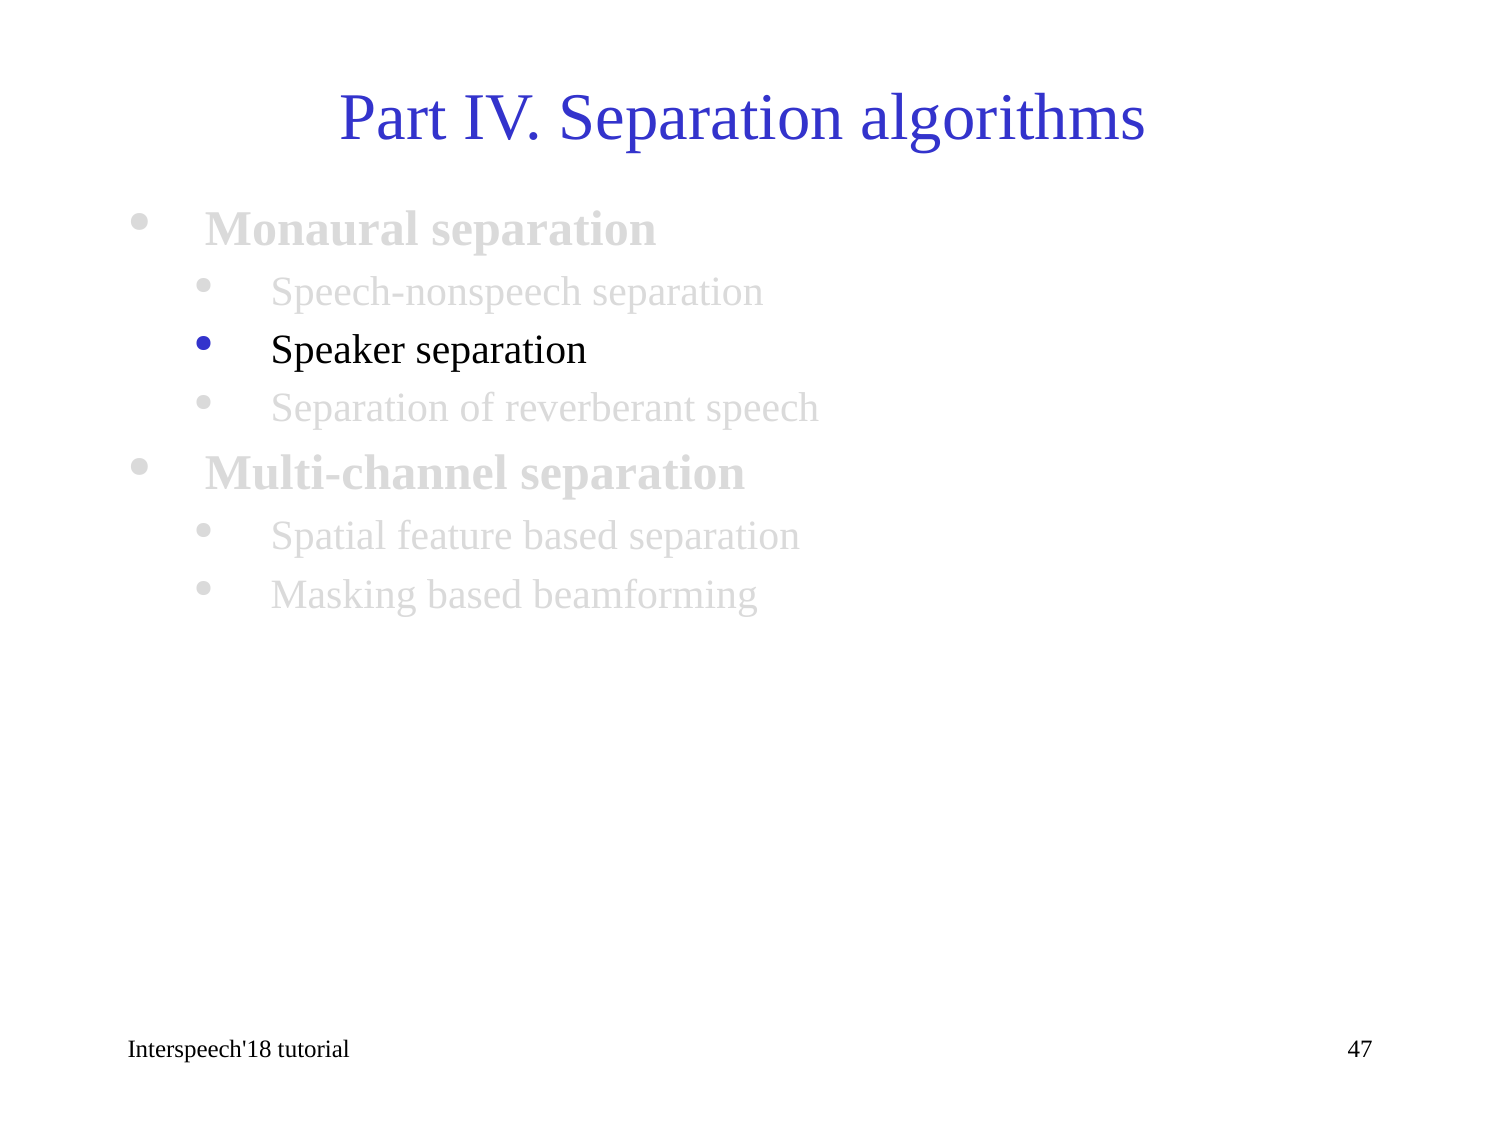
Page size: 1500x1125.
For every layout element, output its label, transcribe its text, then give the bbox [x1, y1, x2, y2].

slide_number 47 [1074, 1024, 1388, 1101]
slide_number Interspeech'18 tutorial [112, 1024, 426, 1101]
title Part IV. Separation algorithms [87, 62, 1400, 163]
list Monaural separation Speech-nonspeech separation Speaker separation Separation of reverberant speech Multi-channel separation Spatial feature based separation Masking based beamforming [115, 187, 1385, 832]
